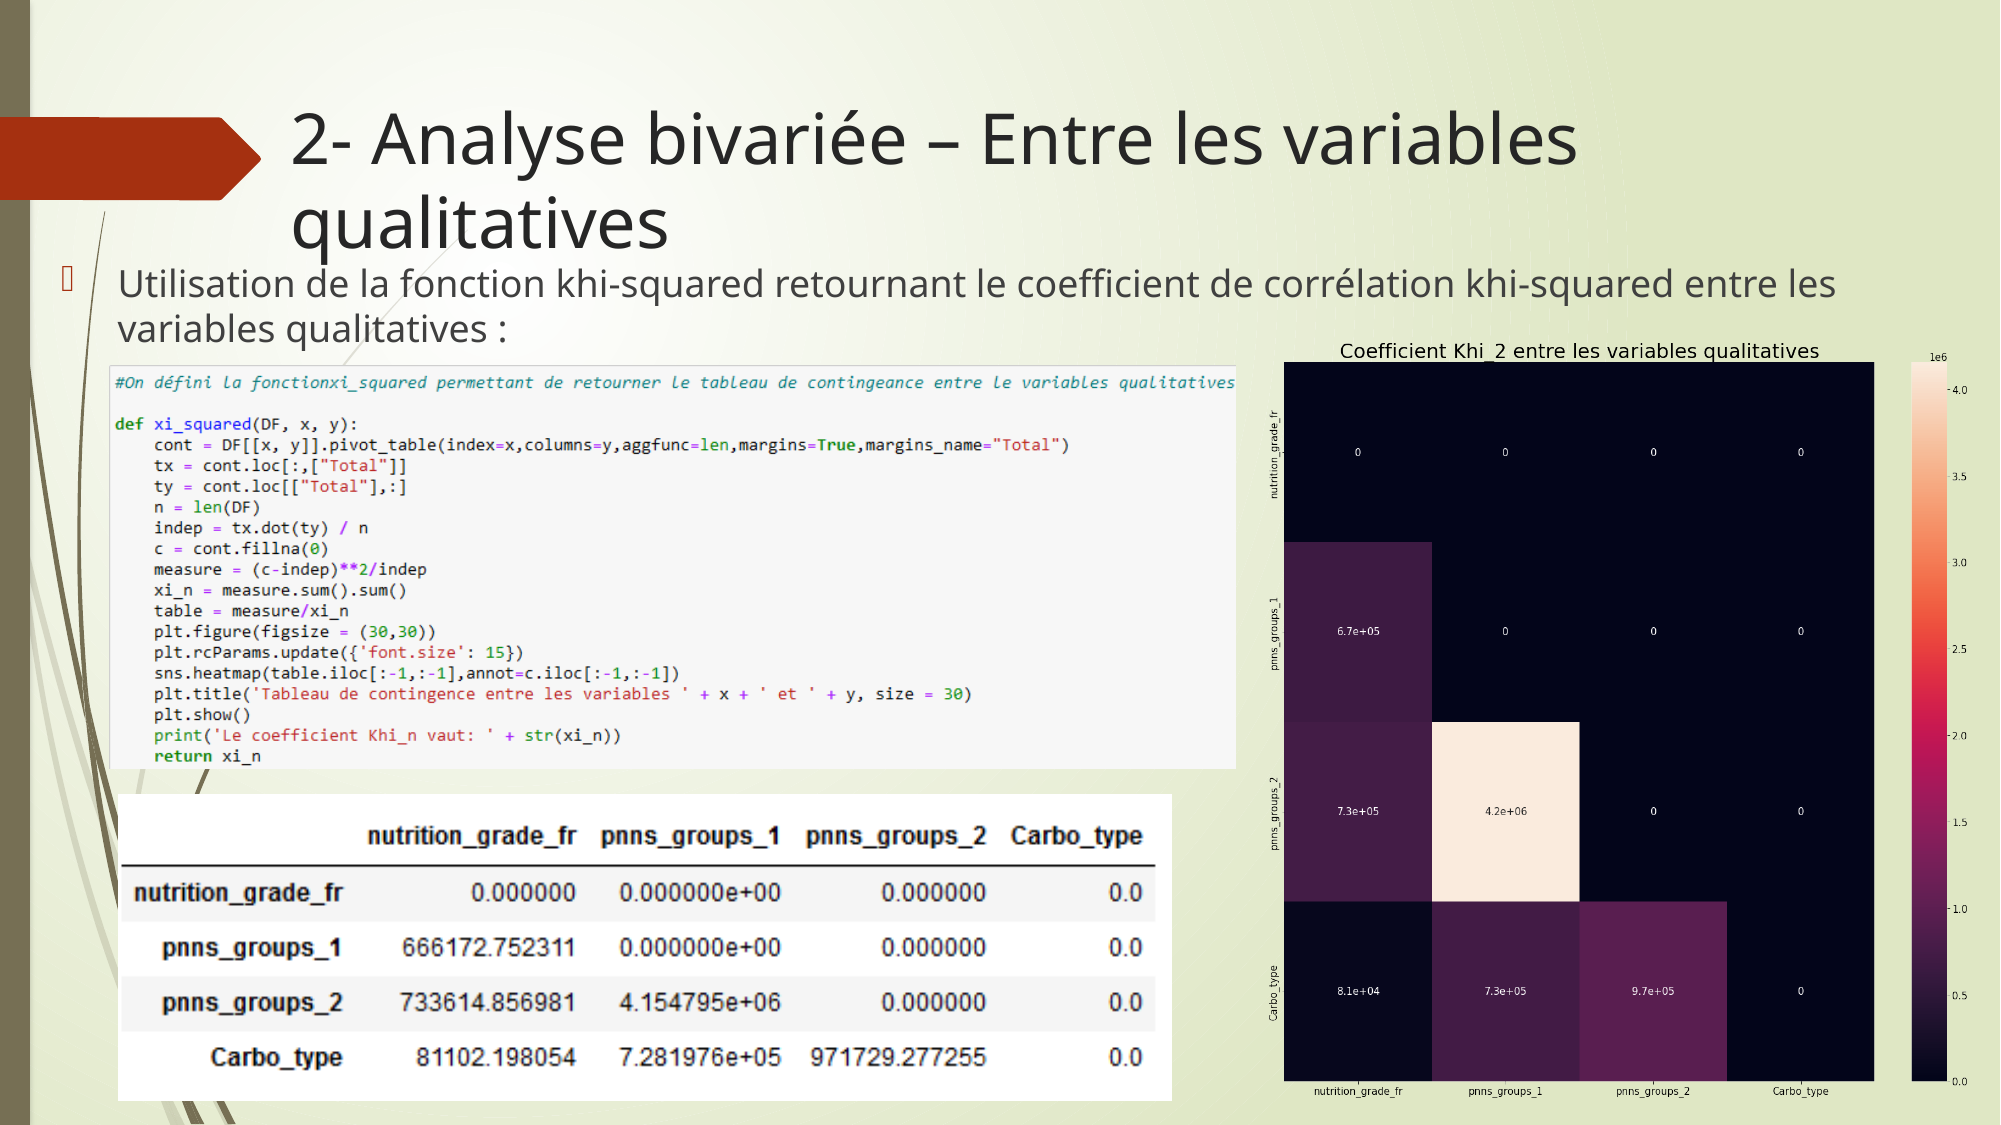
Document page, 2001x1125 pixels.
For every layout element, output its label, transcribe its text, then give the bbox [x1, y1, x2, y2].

picture [1263, 338, 1972, 1102]
title 2- Analyse bivariée – Entre les variables qualitatives [275, 86, 1976, 252]
text_box Utilisation de la fonction khi-squared retournant le coefficient de corrélation khi-squared entre les variables qualitatives : [46, 252, 2000, 873]
picture [117, 794, 1172, 1102]
picture [108, 365, 1236, 769]
